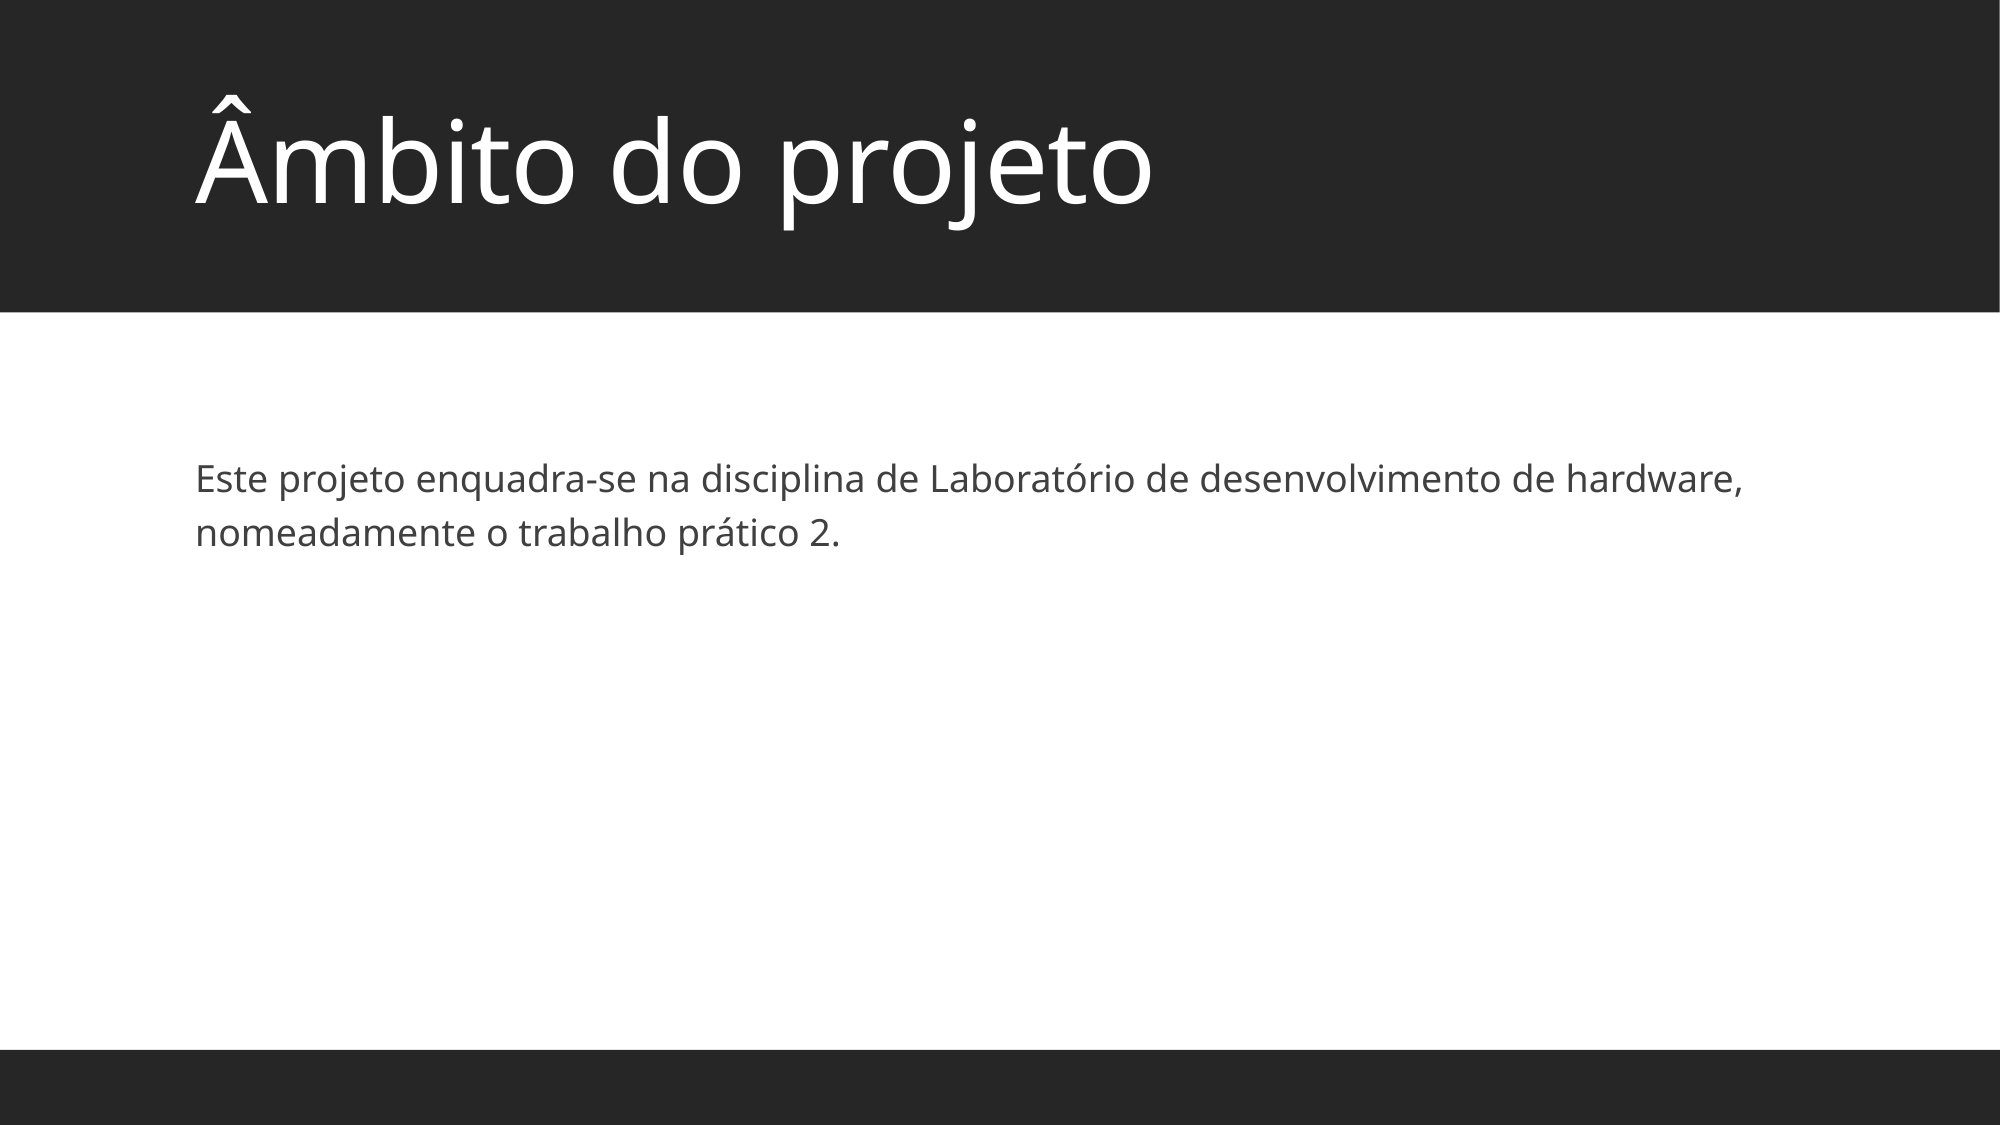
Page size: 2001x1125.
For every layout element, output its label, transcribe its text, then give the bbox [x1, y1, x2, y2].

list Este projeto enquadra-se na disciplina de Laboratório de desenvolvimento de hardware, nomeadamente o trabalho prático 2. [179, 438, 1830, 963]
text_box [0, 1049, 2000, 1125]
text_box [0, 314, 2000, 1049]
text_box [0, 0, 2000, 314]
title Âmbito do projeto [180, 47, 1830, 285]
